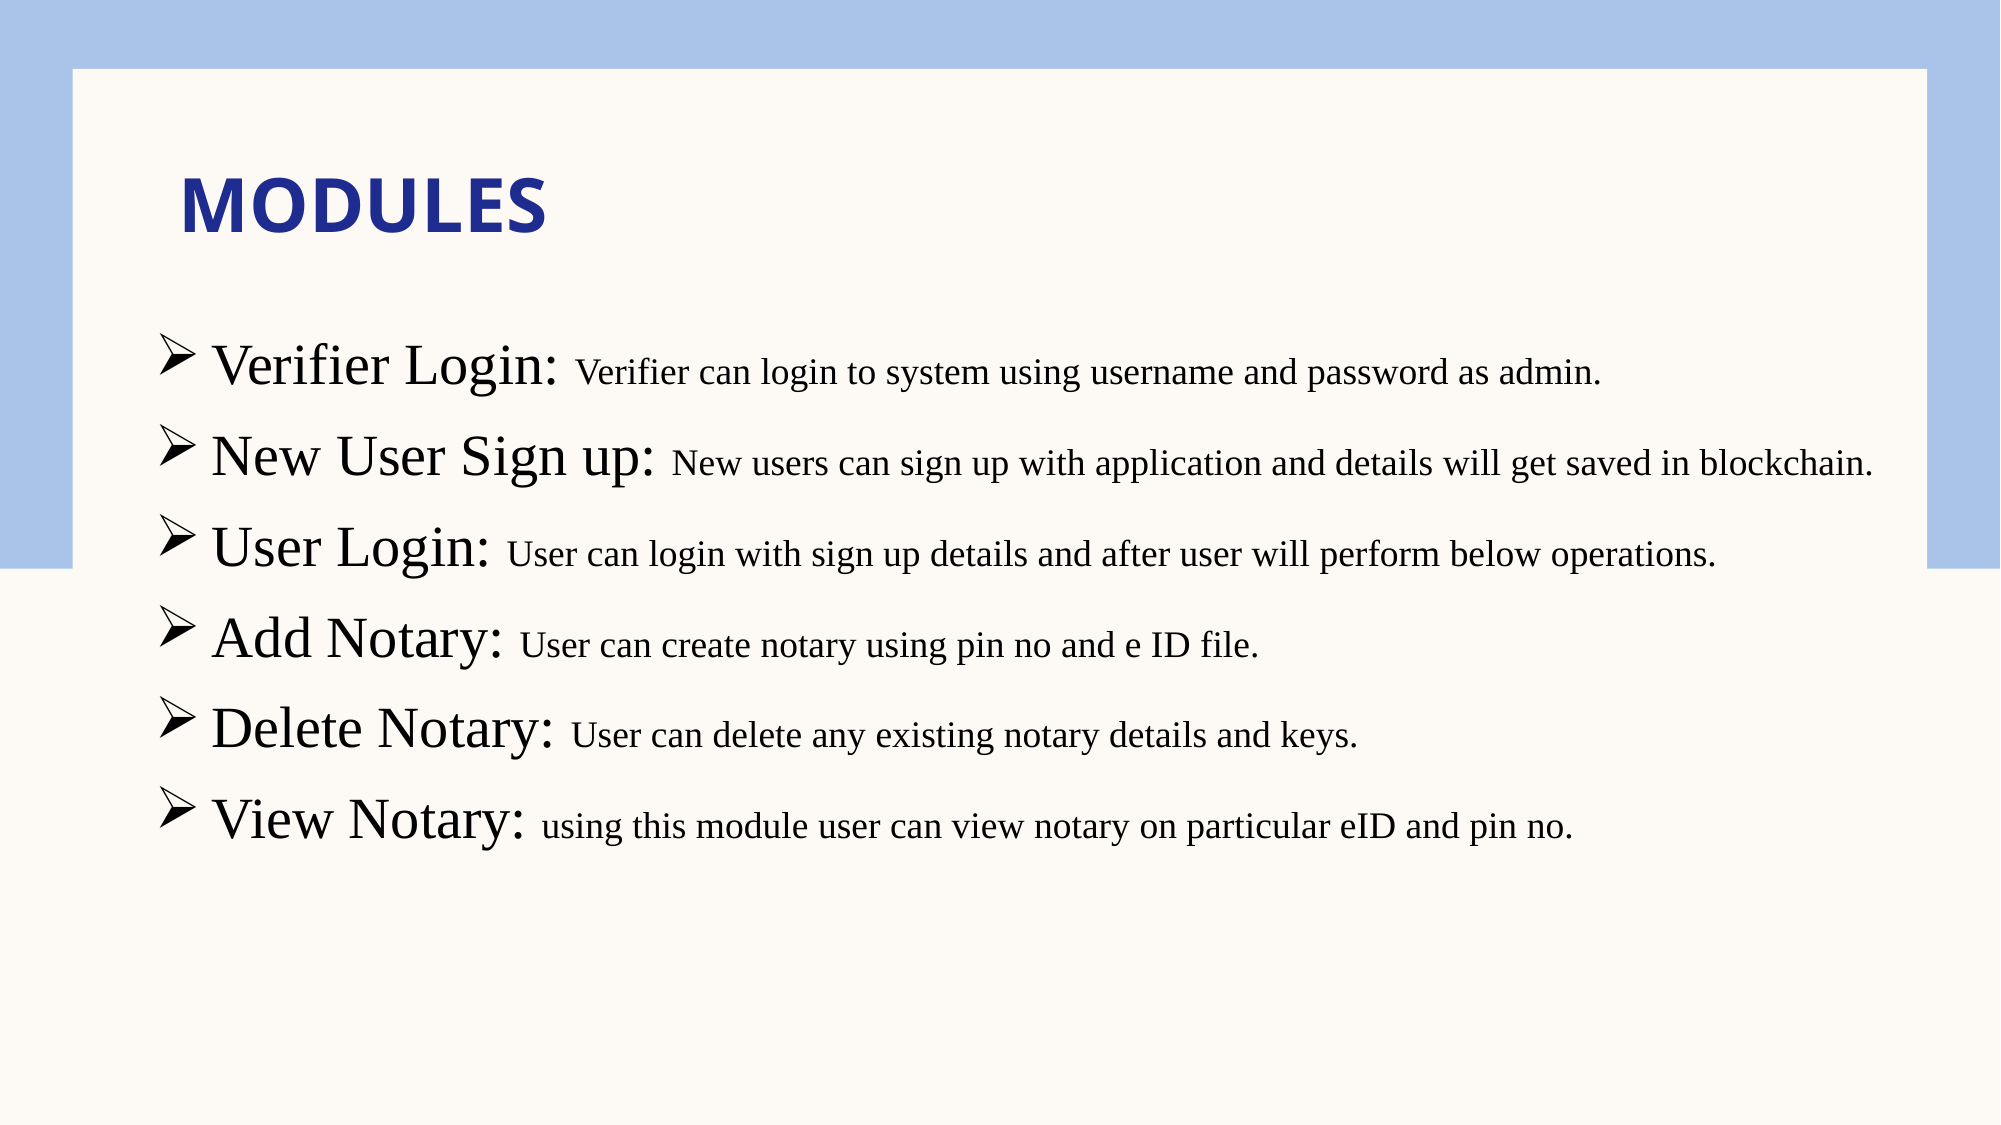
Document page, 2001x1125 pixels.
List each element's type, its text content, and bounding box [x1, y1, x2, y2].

title modules [65, 81, 661, 248]
list Verifier Login: Verifier can login to system using username and password as admin. New User Sign up: New users can sign up with application and details will get saved in blockchain. User Login: User can login with sign up details and after user will perform below operations. Add Notary: User can create notary using pin no and e ID file. Delete Notary: User can delete any existing notary details and keys. View Notary: using this module user can view notary on particular eID and pin no. [139, 311, 1961, 960]
